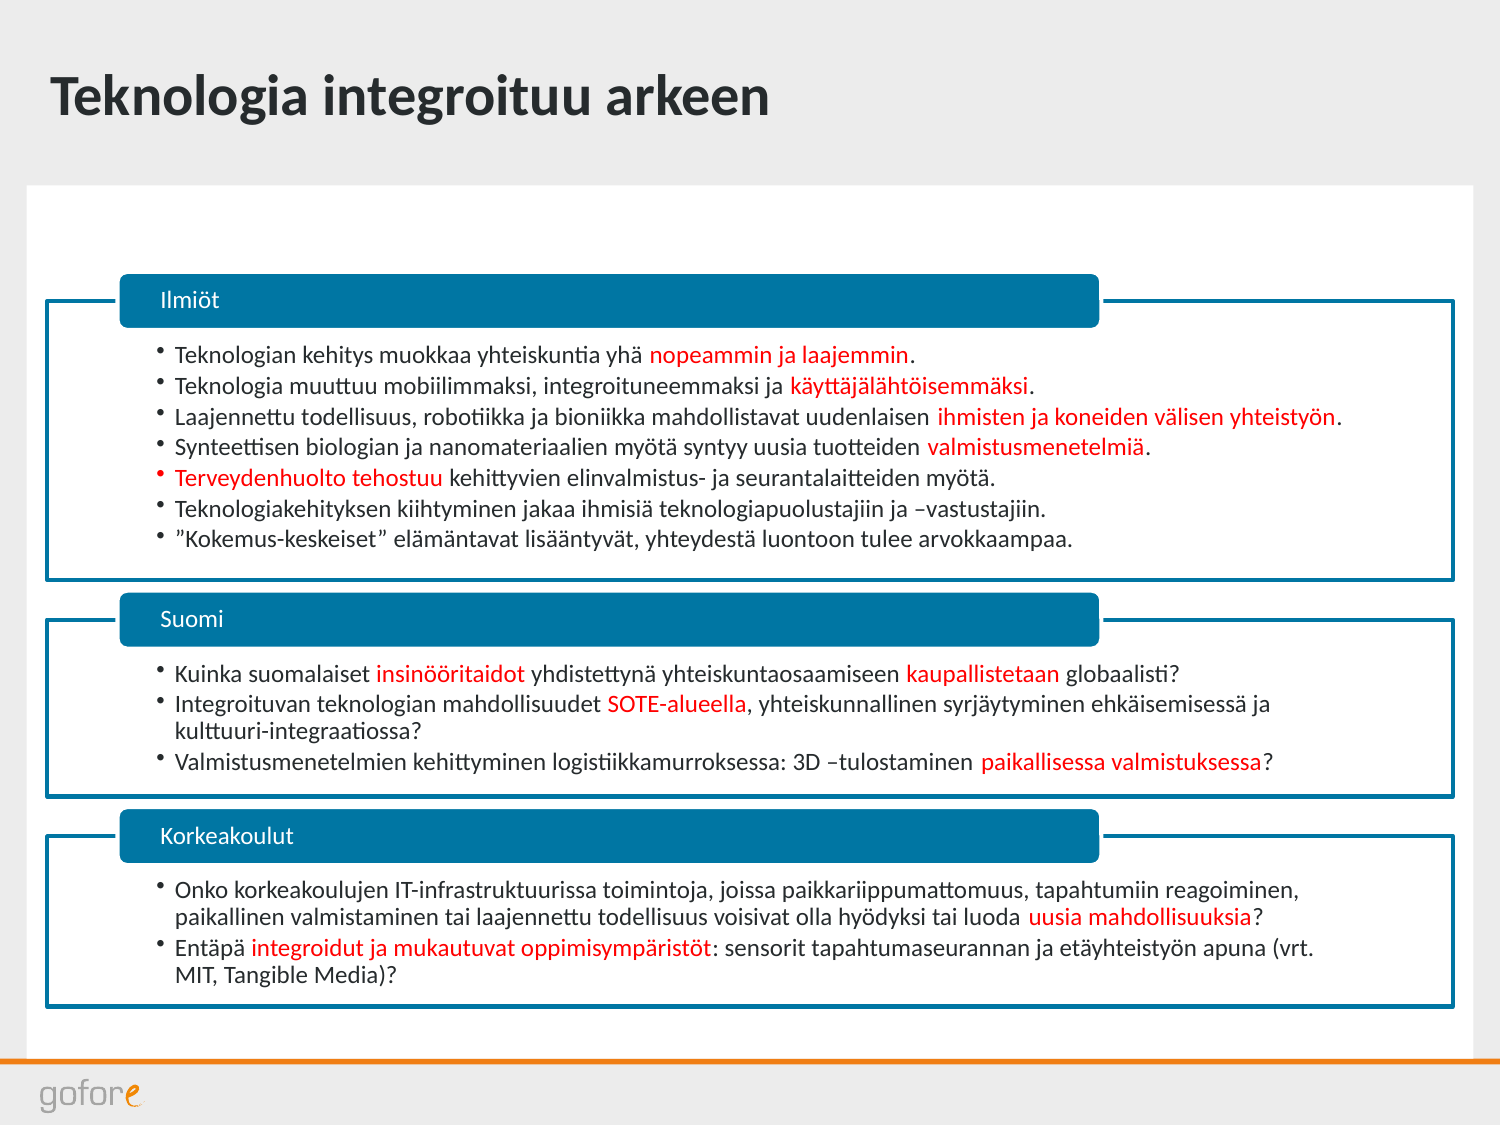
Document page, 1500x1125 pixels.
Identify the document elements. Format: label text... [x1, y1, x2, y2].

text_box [46, 219, 1453, 1059]
title Teknologia integroituu arkeen [37, 0, 1463, 185]
